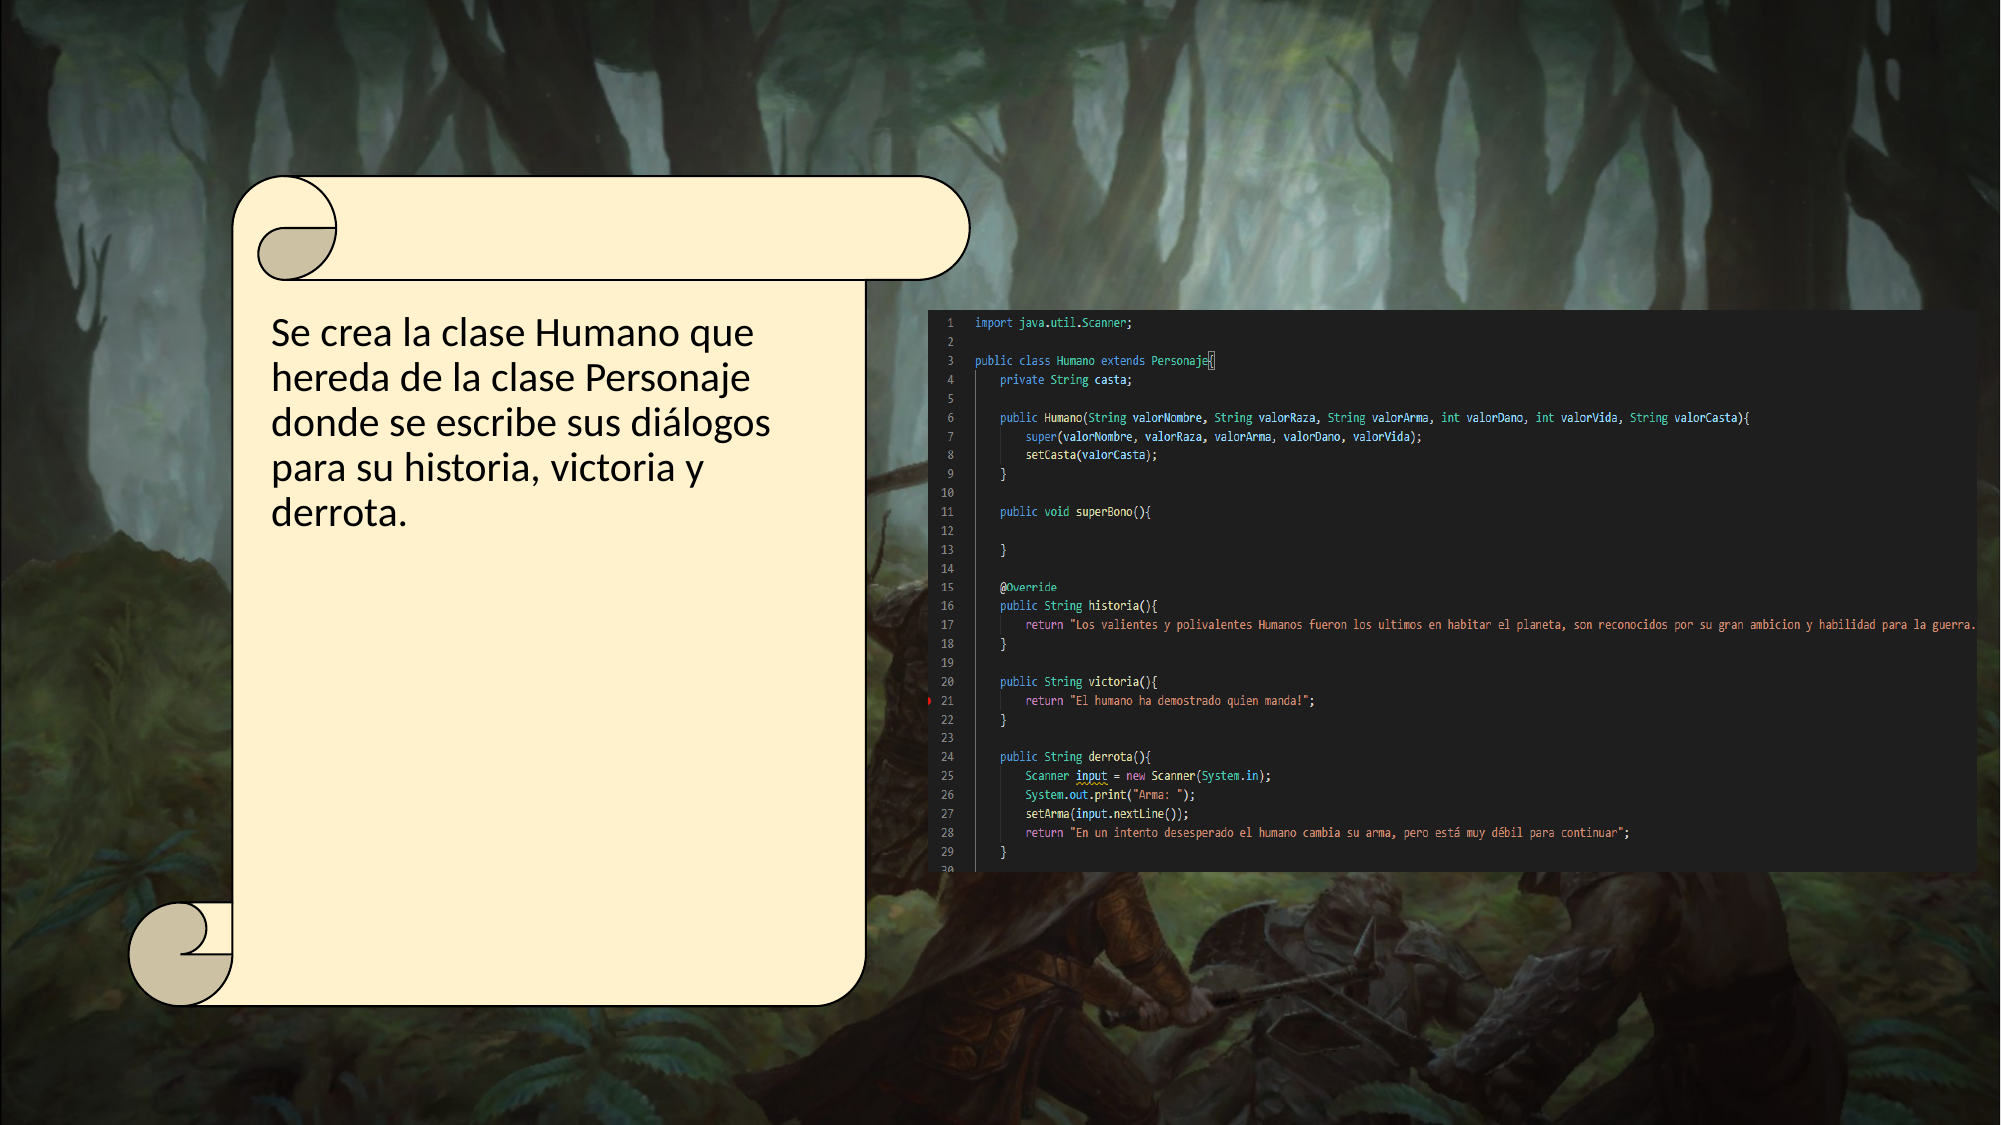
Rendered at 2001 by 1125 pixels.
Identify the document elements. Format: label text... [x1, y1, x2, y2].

picture [0, 0, 2001, 1125]
text_box [127, 175, 971, 1008]
list Se crea la clase Humano que hereda de la clase Personaje donde se escribe sus diálogos para su historia, victoria y derrota. [255, 302, 847, 984]
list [928, 310, 1977, 872]
